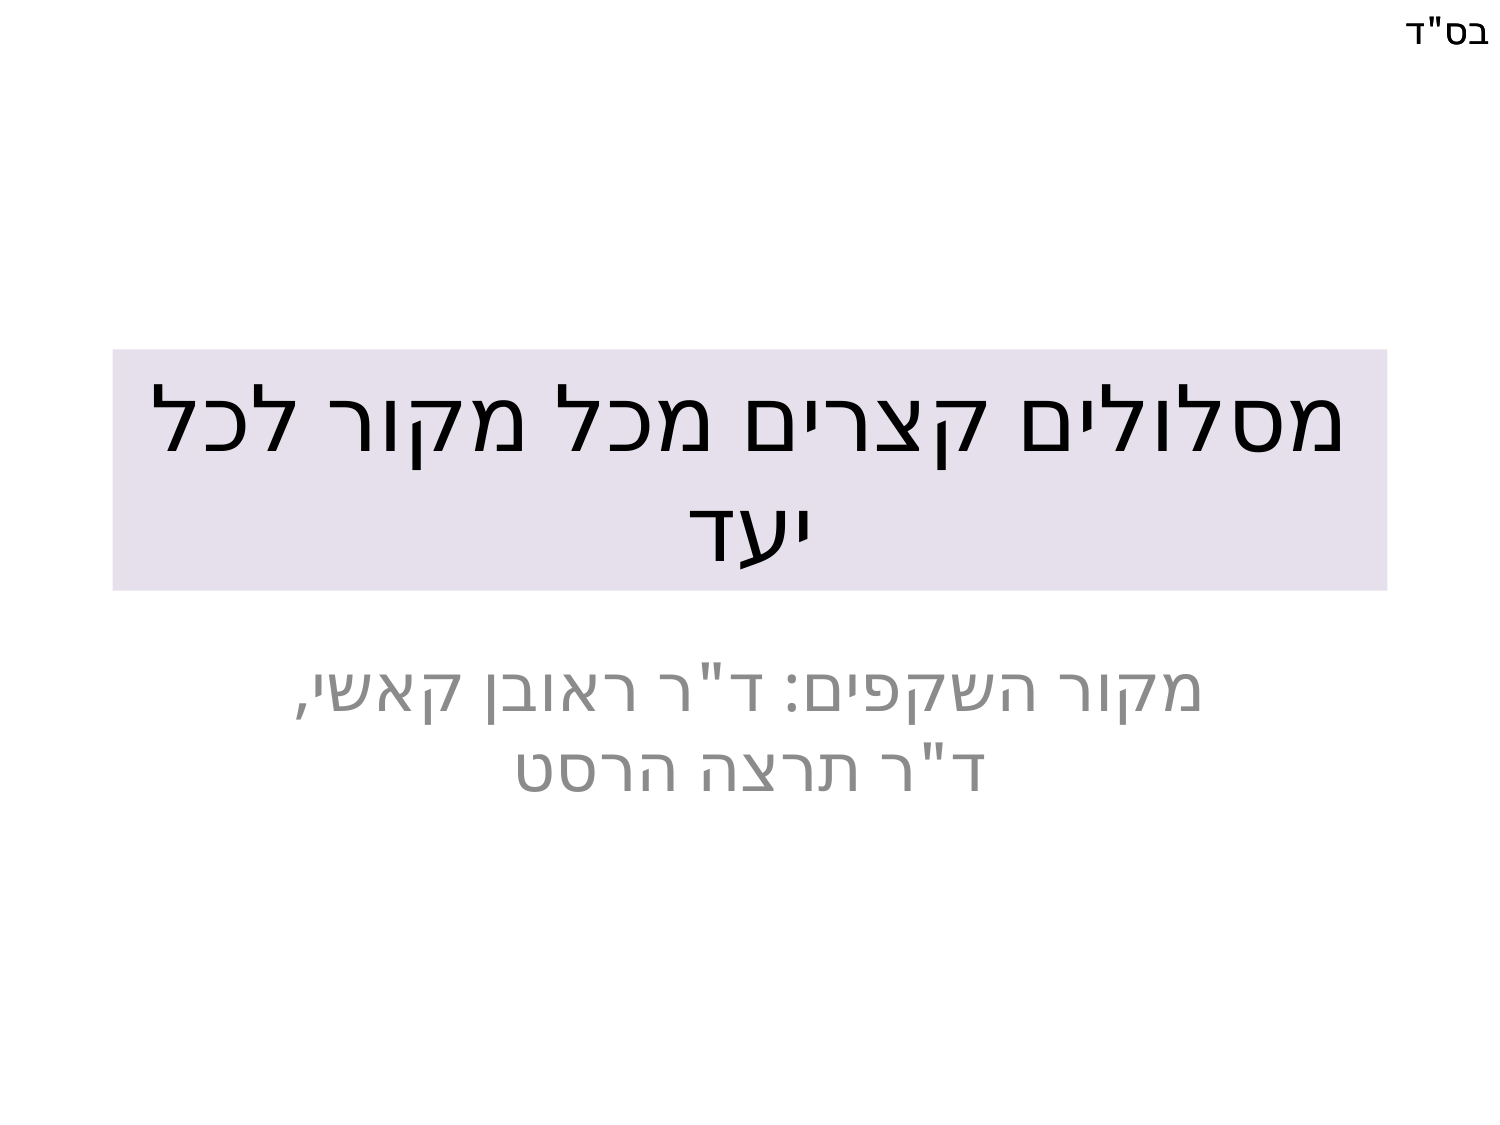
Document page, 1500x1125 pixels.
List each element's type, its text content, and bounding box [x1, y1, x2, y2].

subtitle מקור השקפים: ד"ר ראובן קאשי, ד"ר תרצה הרסט [225, 637, 1275, 925]
title מסלולים קצרים מכל מקור לכל יעד [112, 349, 1388, 591]
